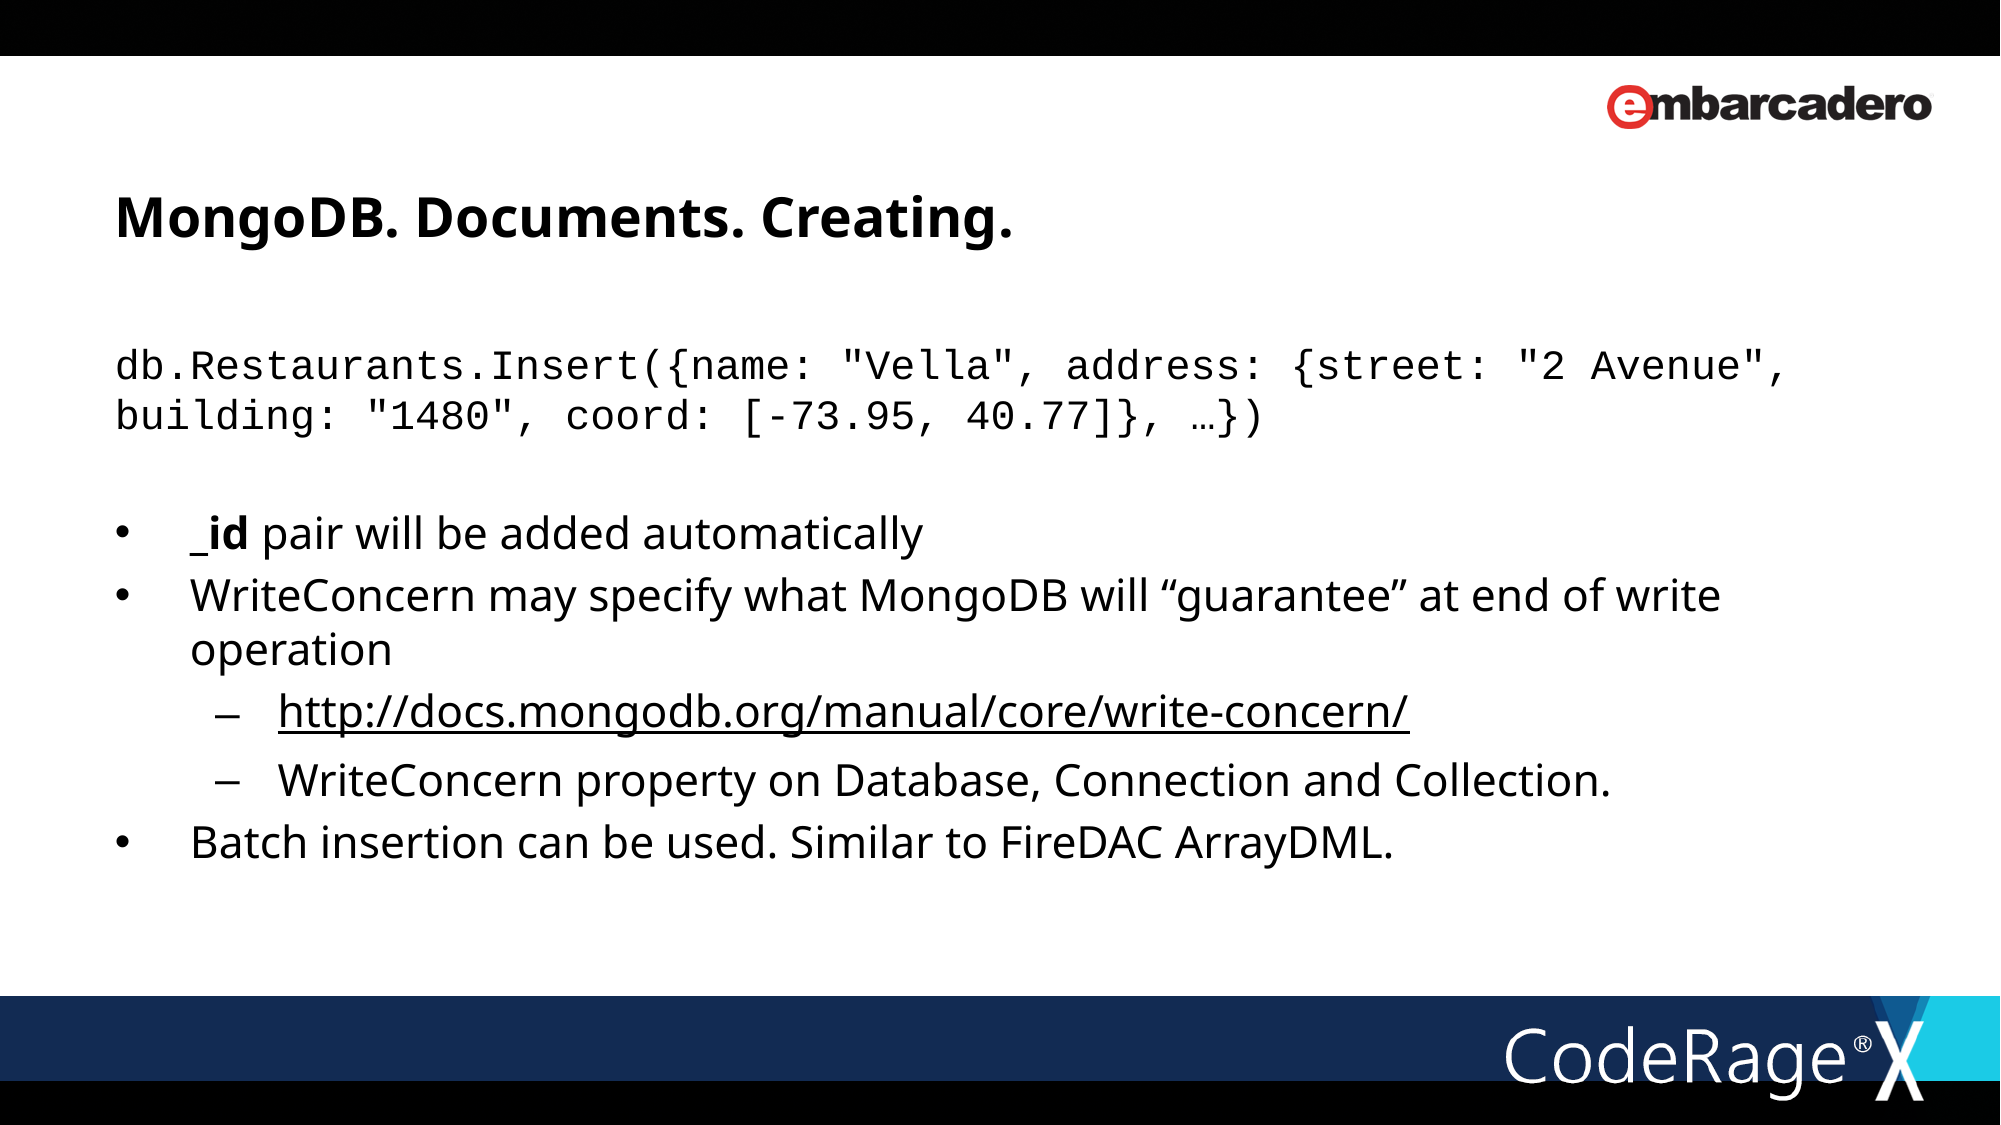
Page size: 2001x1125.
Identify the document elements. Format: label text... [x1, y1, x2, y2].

title MongoDB. Documents. Creating. [99, 121, 1893, 309]
picture [0, 0, 2000, 1125]
list db.Restaurants.Insert({name: "Vella", address: {street: "2 Avenue", building: "1480", coord: [-73.95, 40.77]}, …}) _id pair will be added automatically WriteConcern may specify what MongoDB will “guarantee” at end of write operation http://docs.mongodb.org/manual/core/write-concern/ WriteConcern property on Database, Connection and Collection. Batch insertion can be used. Similar to FireDAC ArrayDML. [99, 329, 1893, 953]
